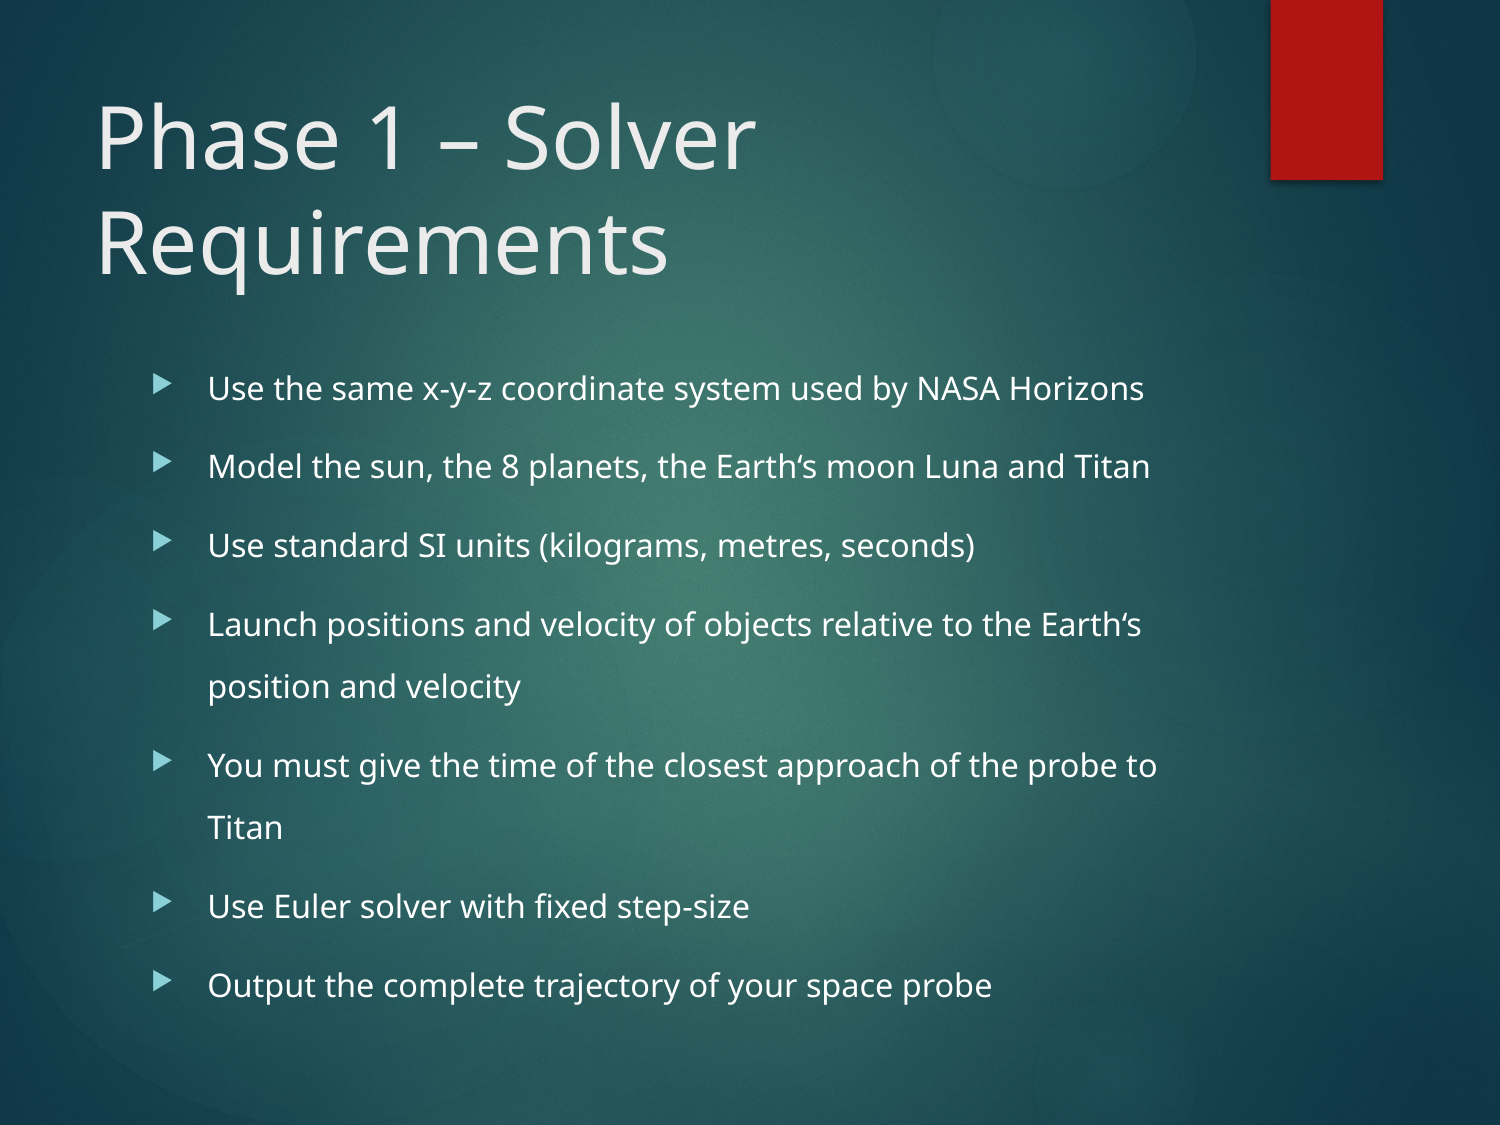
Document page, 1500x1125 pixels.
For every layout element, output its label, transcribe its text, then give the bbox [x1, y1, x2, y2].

title Phase 1 – Solver Requirements [79, 74, 1237, 304]
list Use the same x-y-z coordinate system used by NASA Horizons Model the sun, the 8 planets, the Earth‘s moon Luna and Titan Use standard SI units (kilograms, metres, seconds) Launch positions and velocity of objects relative to the Earth‘s position and velocity You must give the time of the closest approach of the probe to Titan Use Euler solver with fixed step-size Output the complete trajectory of your space probe [135, 336, 1237, 1025]
